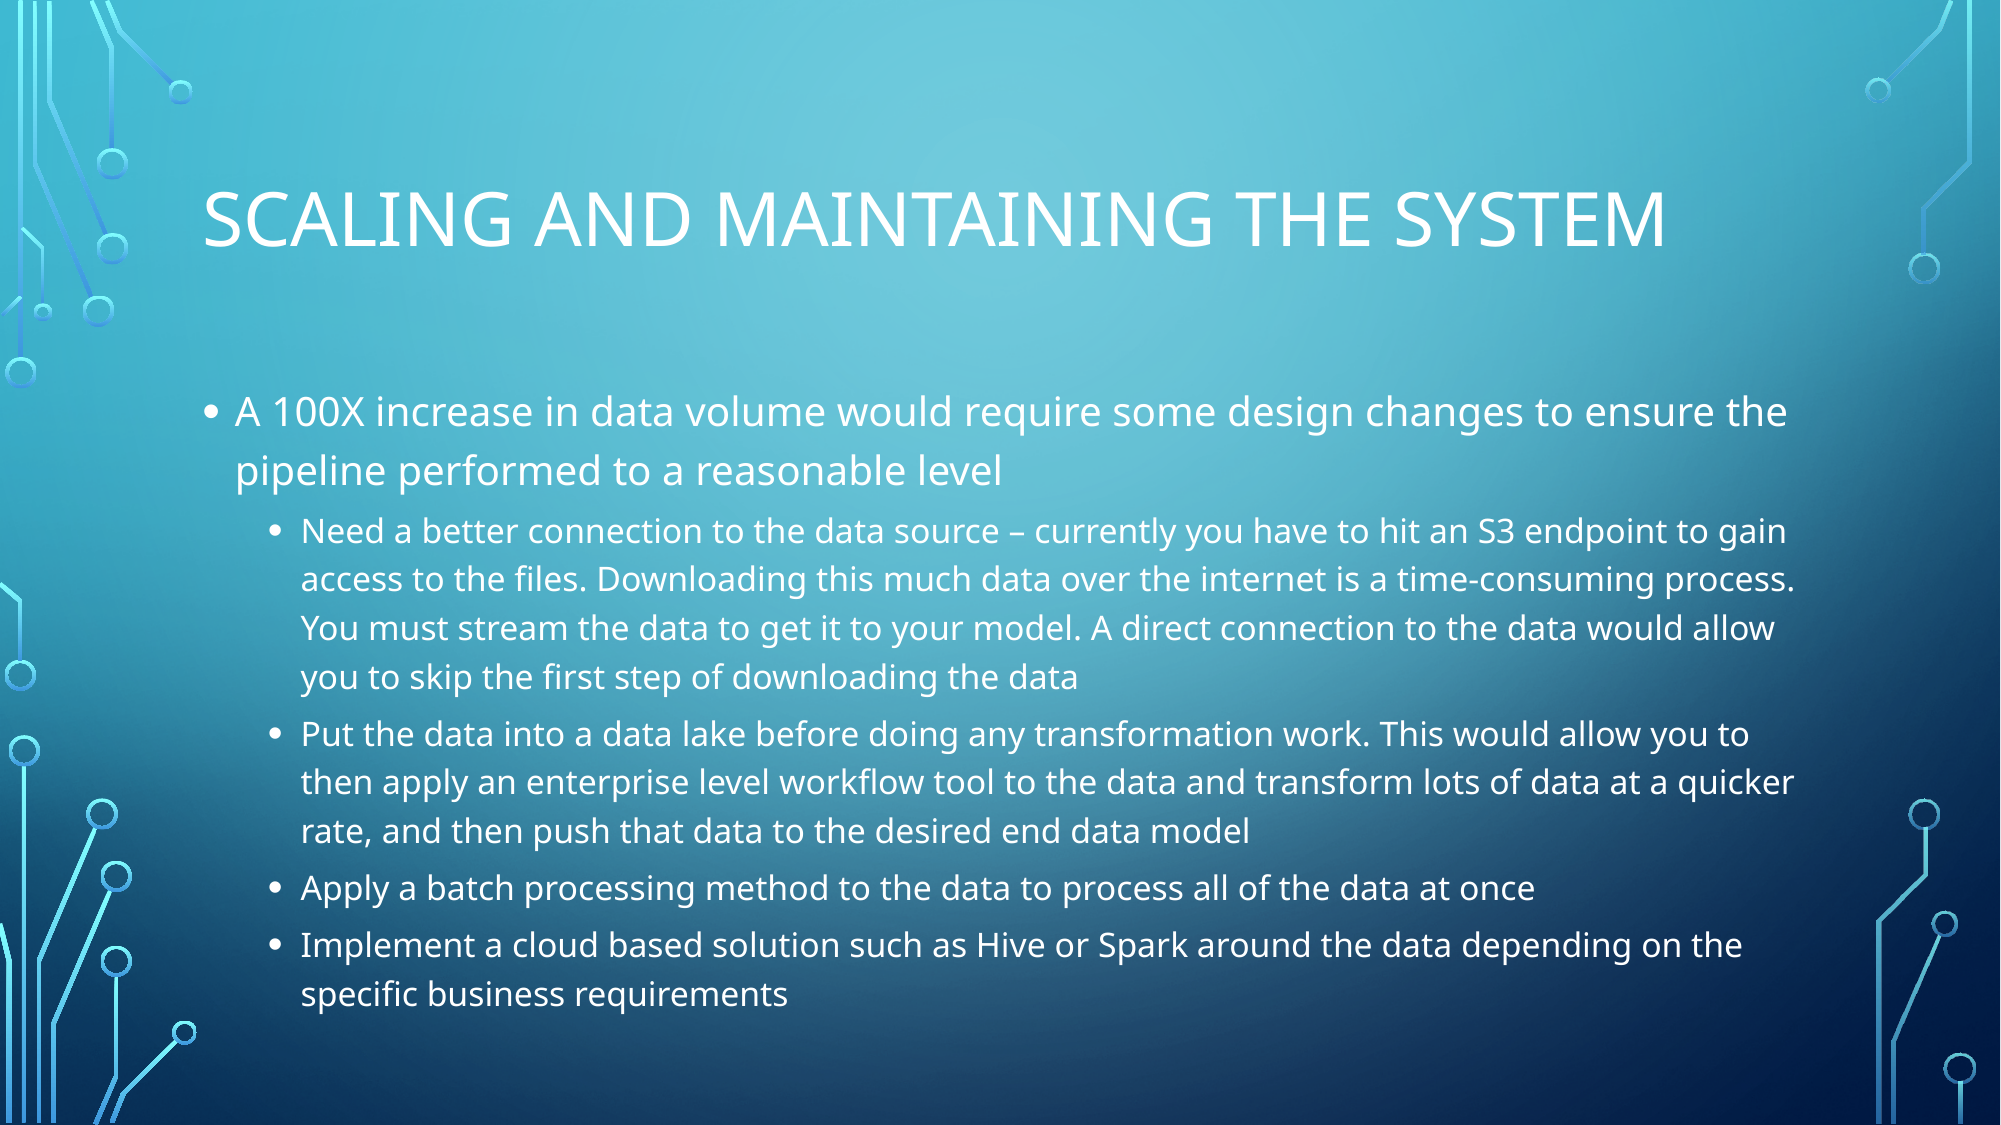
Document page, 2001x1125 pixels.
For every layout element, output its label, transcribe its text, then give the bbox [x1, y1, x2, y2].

list A 100X increase in data volume would require some design changes to ensure the pipeline performed to a reasonable level Need a better connection to the data source – currently you have to hit an S3 endpoint to gain access to the files. Downloading this much data over the internet is a time-consuming process. You must stream the data to get it to your model. A direct connection to the data would allow you to skip the first step of downloading the data Put the data into a data lake before doing any transformation work. This would allow you to then apply an enterprise level workflow tool to the data and transform lots of data at a quicker rate, and then push that data to the desired end data model Apply a batch processing method to the data to process all of the data at once Implement a cloud based solution such as Hive or Spark around the data depending on the specific business requirements [187, 369, 1813, 1024]
title Scaling and Maintaining the System [187, 101, 1813, 344]
